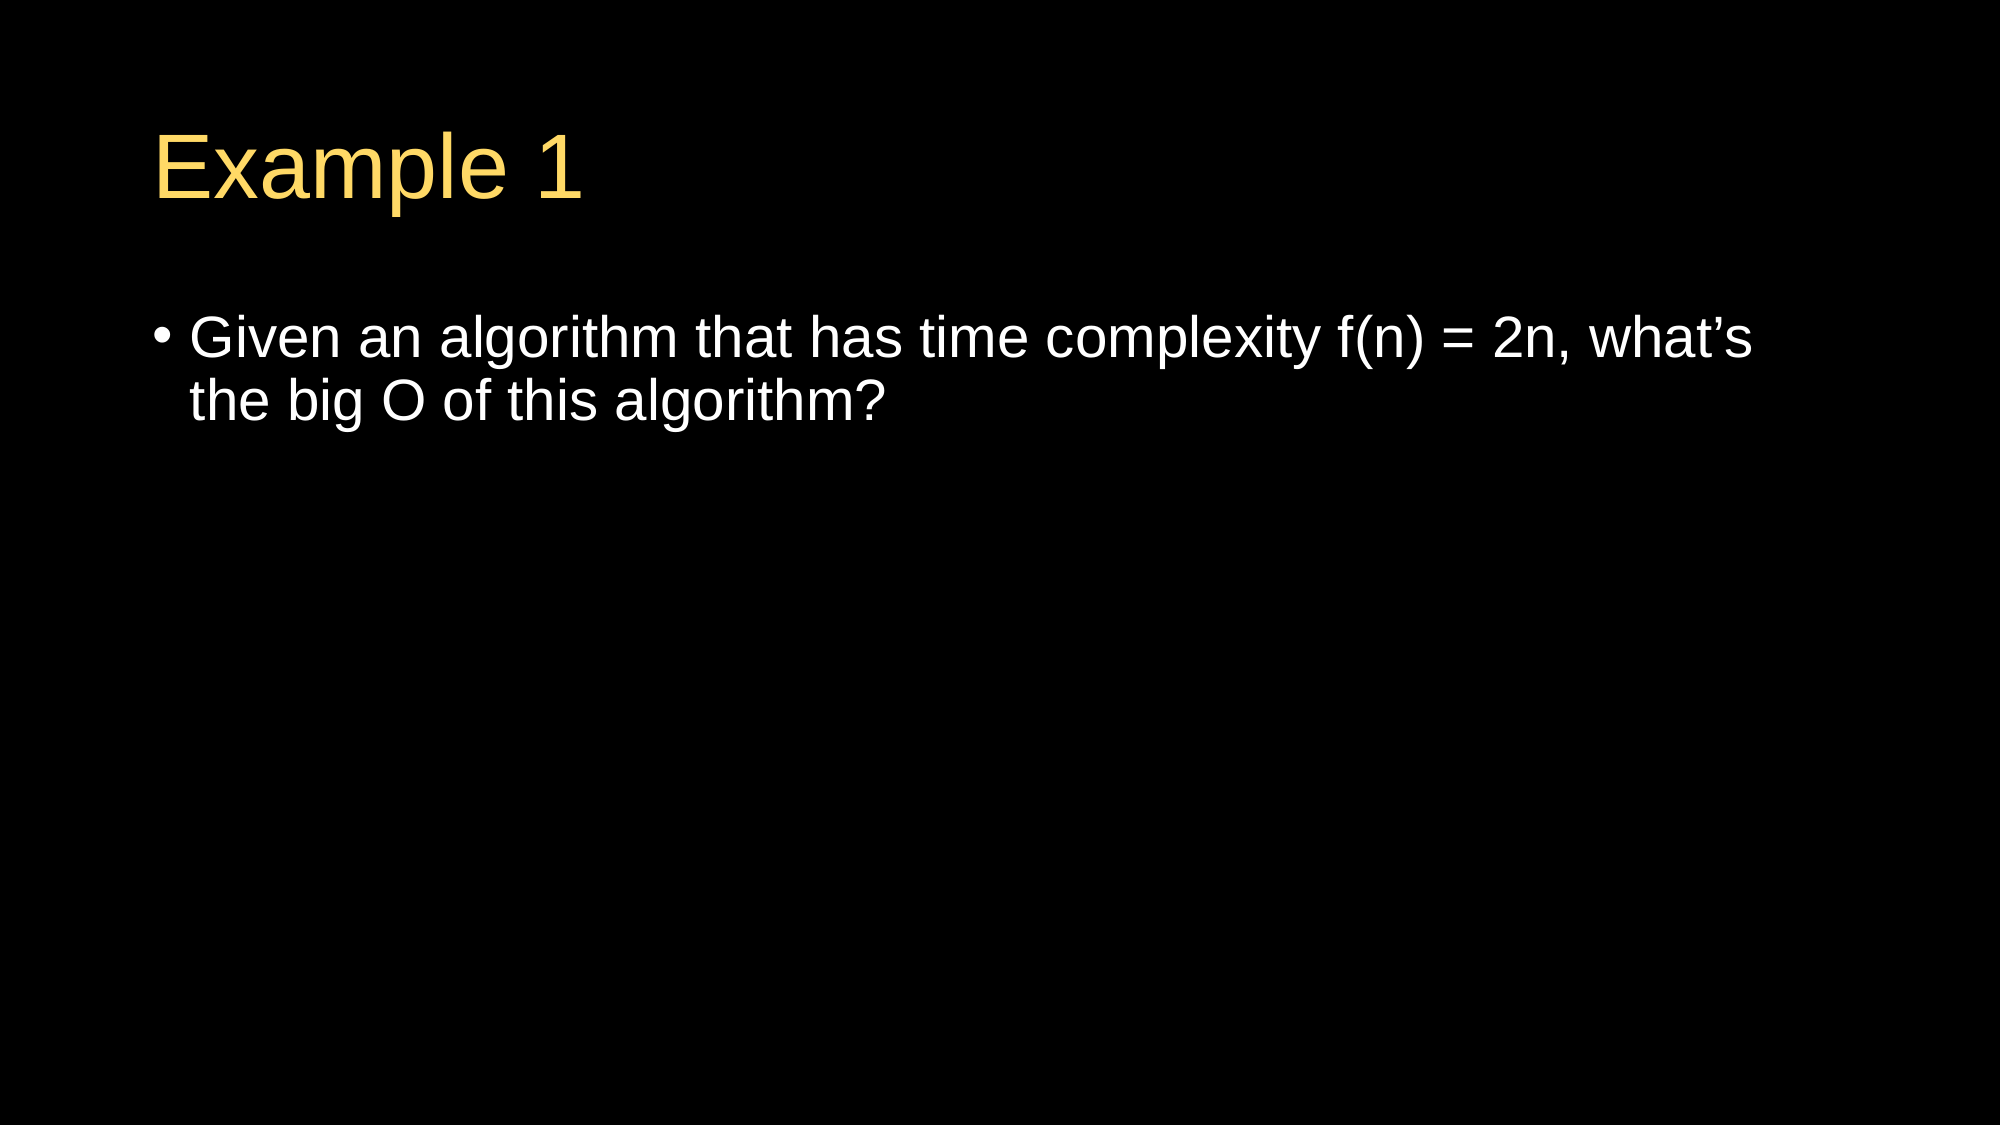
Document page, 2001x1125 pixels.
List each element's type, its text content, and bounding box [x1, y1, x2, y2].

title Example 1 [137, 59, 1863, 278]
list Given an algorithm that has time complexity f(n) = 2n, what’s the big O of this algorithm? [137, 299, 1863, 1014]
